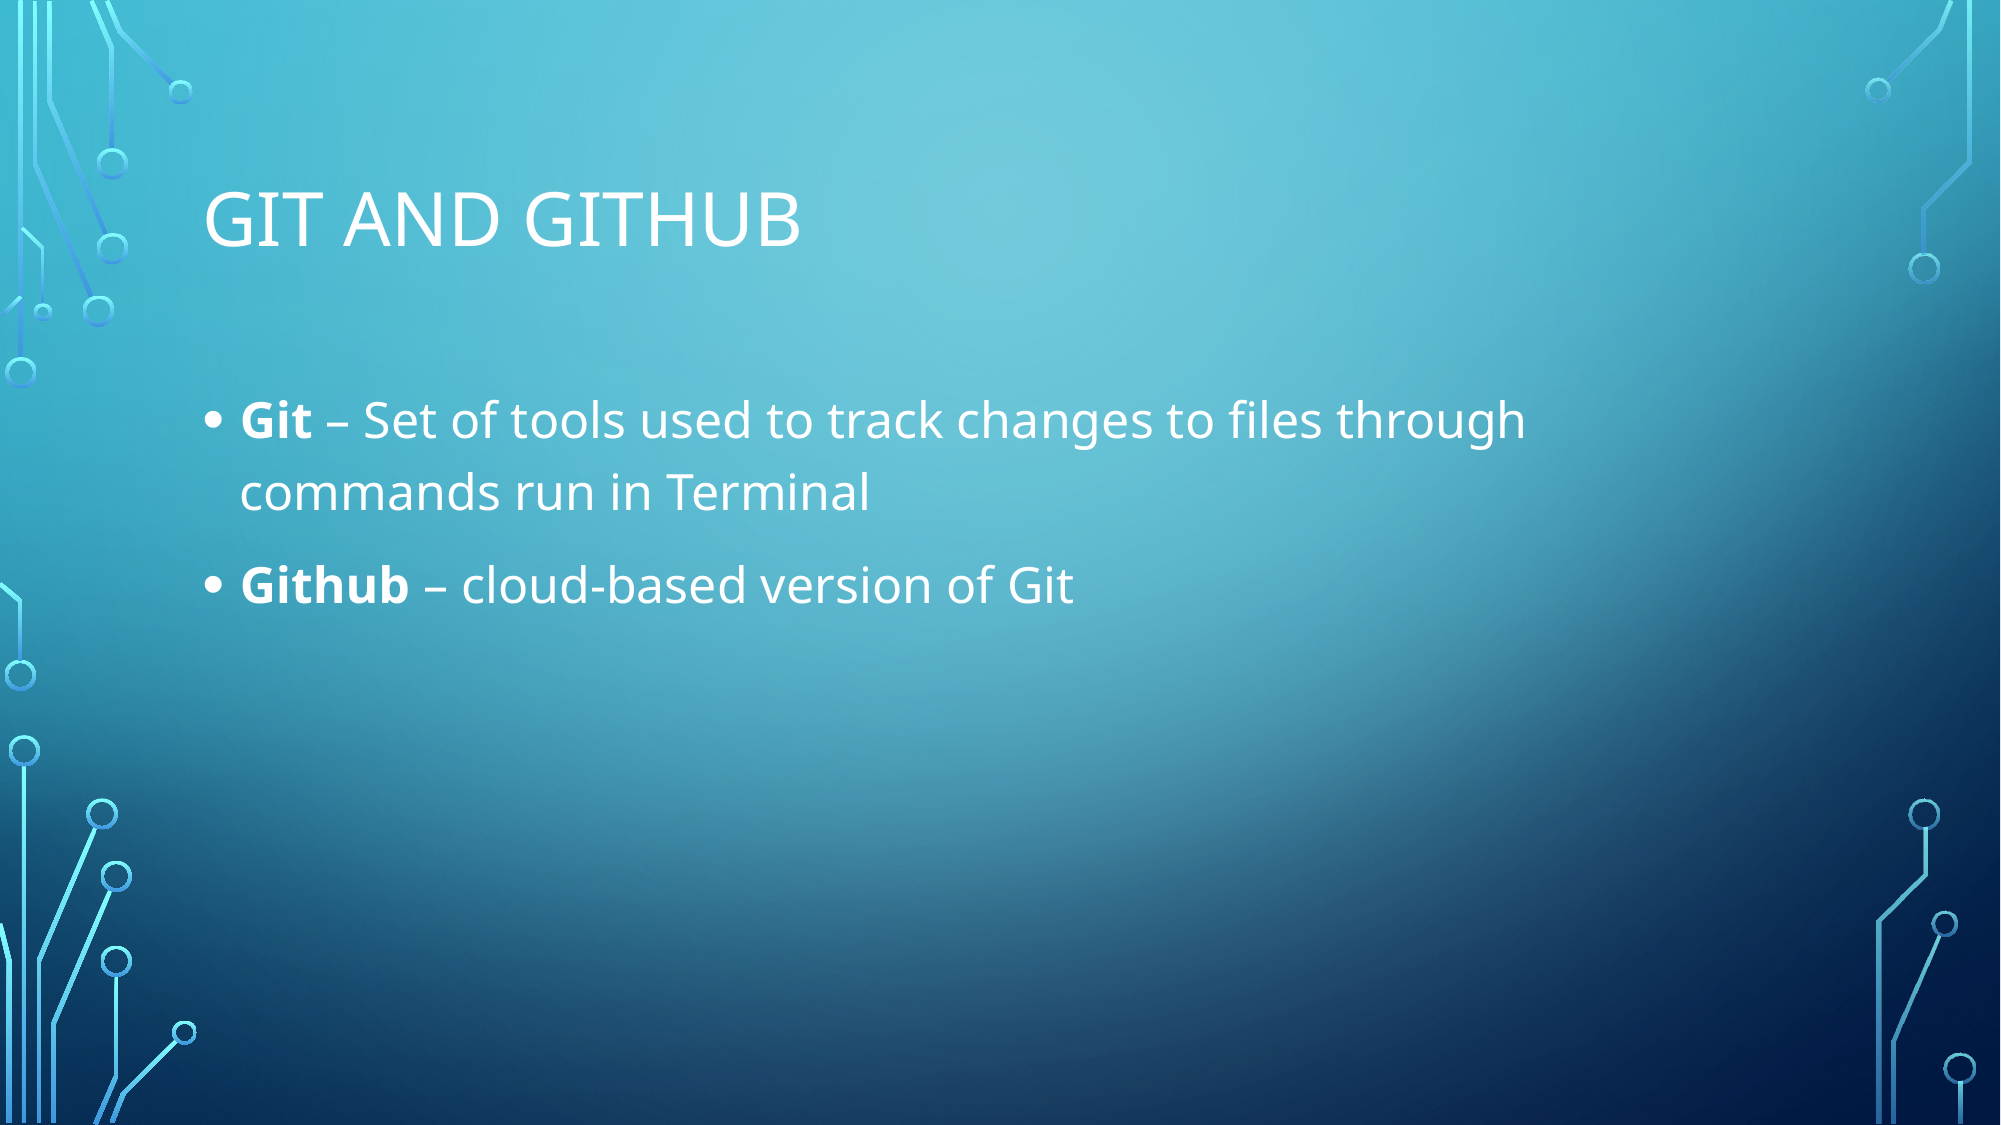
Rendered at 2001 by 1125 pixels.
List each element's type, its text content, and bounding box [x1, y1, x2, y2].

title Git and github [187, 101, 1813, 344]
list Git – Set of tools used to track changes to files through commands run in Terminal Github – cloud-based version of Git [187, 369, 1813, 950]
